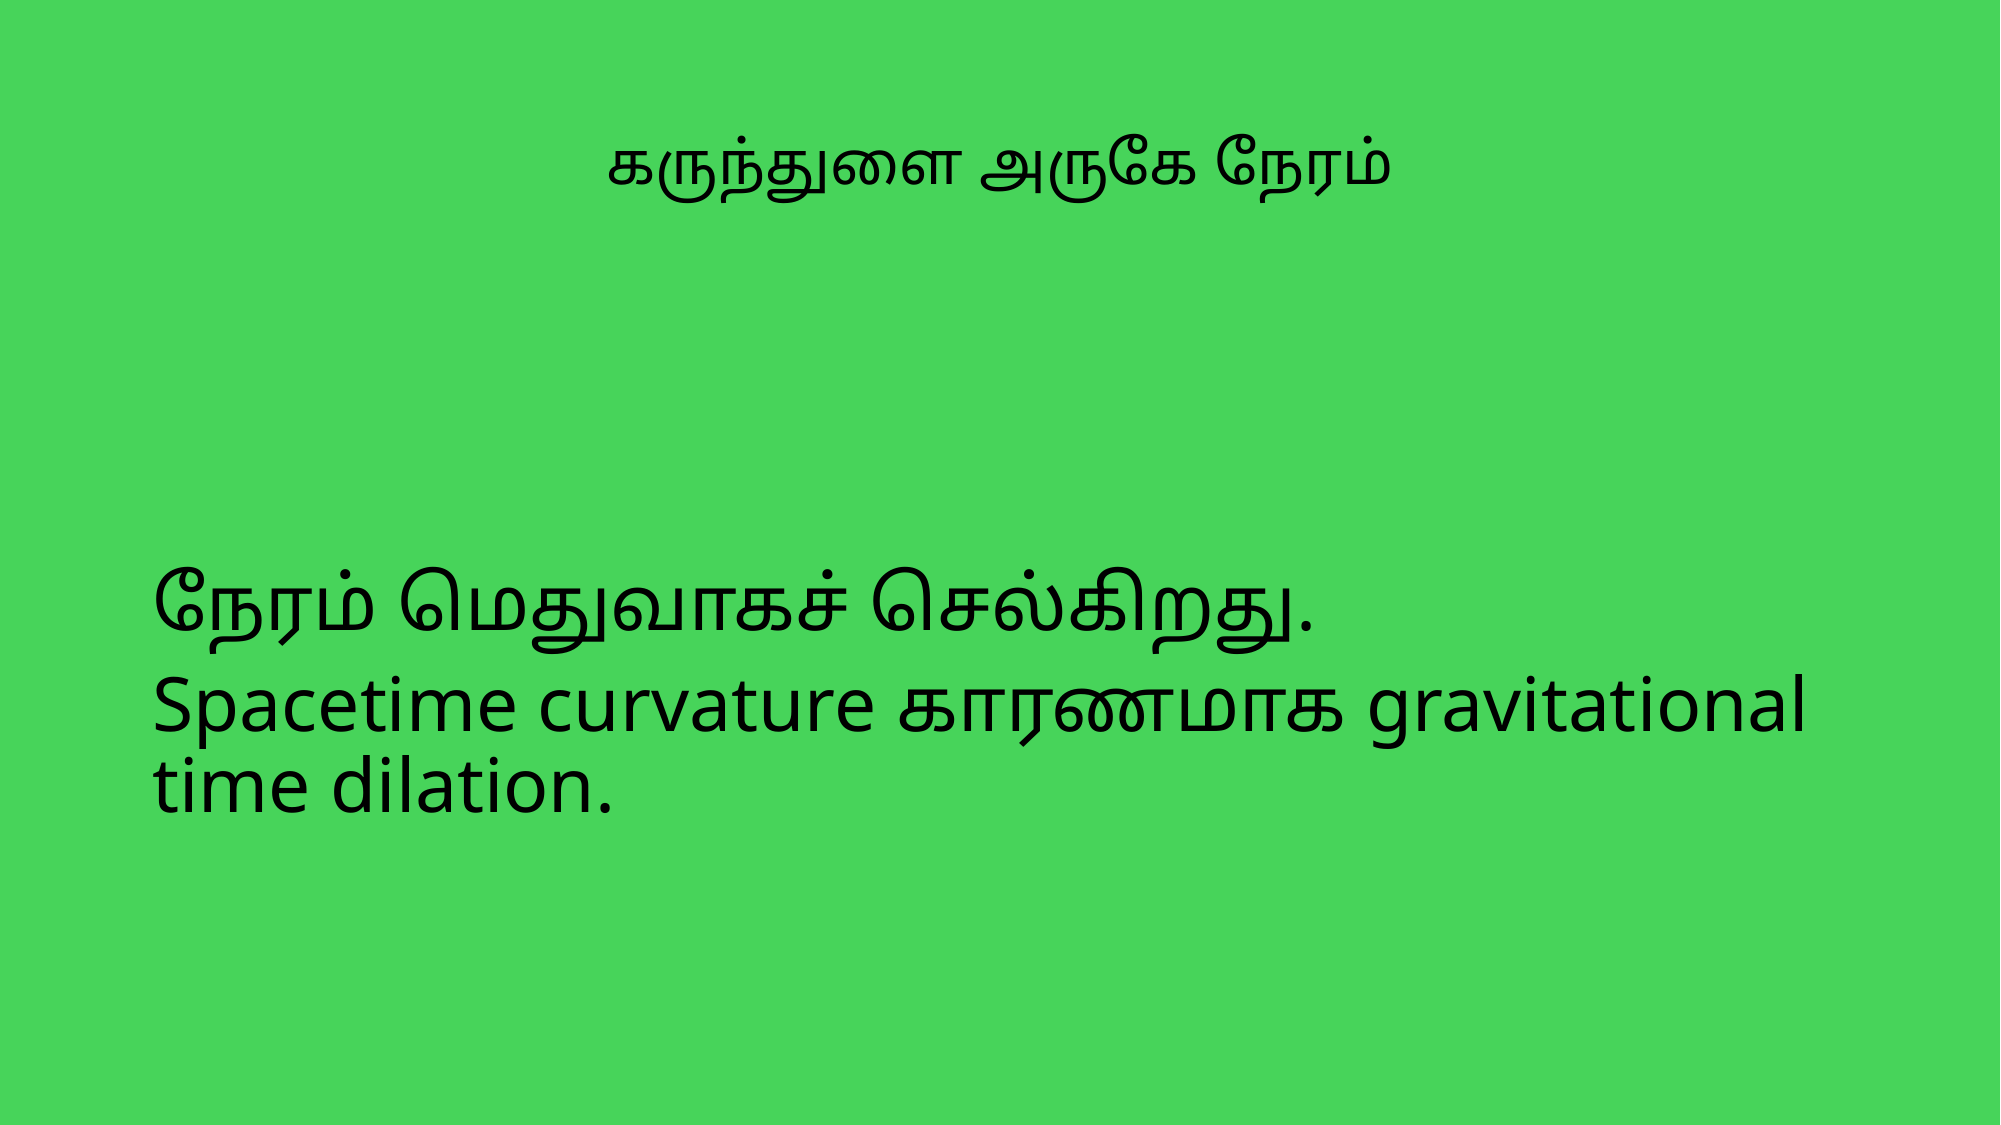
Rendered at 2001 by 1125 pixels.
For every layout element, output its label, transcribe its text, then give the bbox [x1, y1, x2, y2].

title கருந்துளை அருகே நேரம் [137, 59, 1863, 278]
list நேரம் மெதுவாகச் செல்கிறது. Spacetime curvature காரணமாக gravitational time dilation. [137, 299, 1863, 1014]
